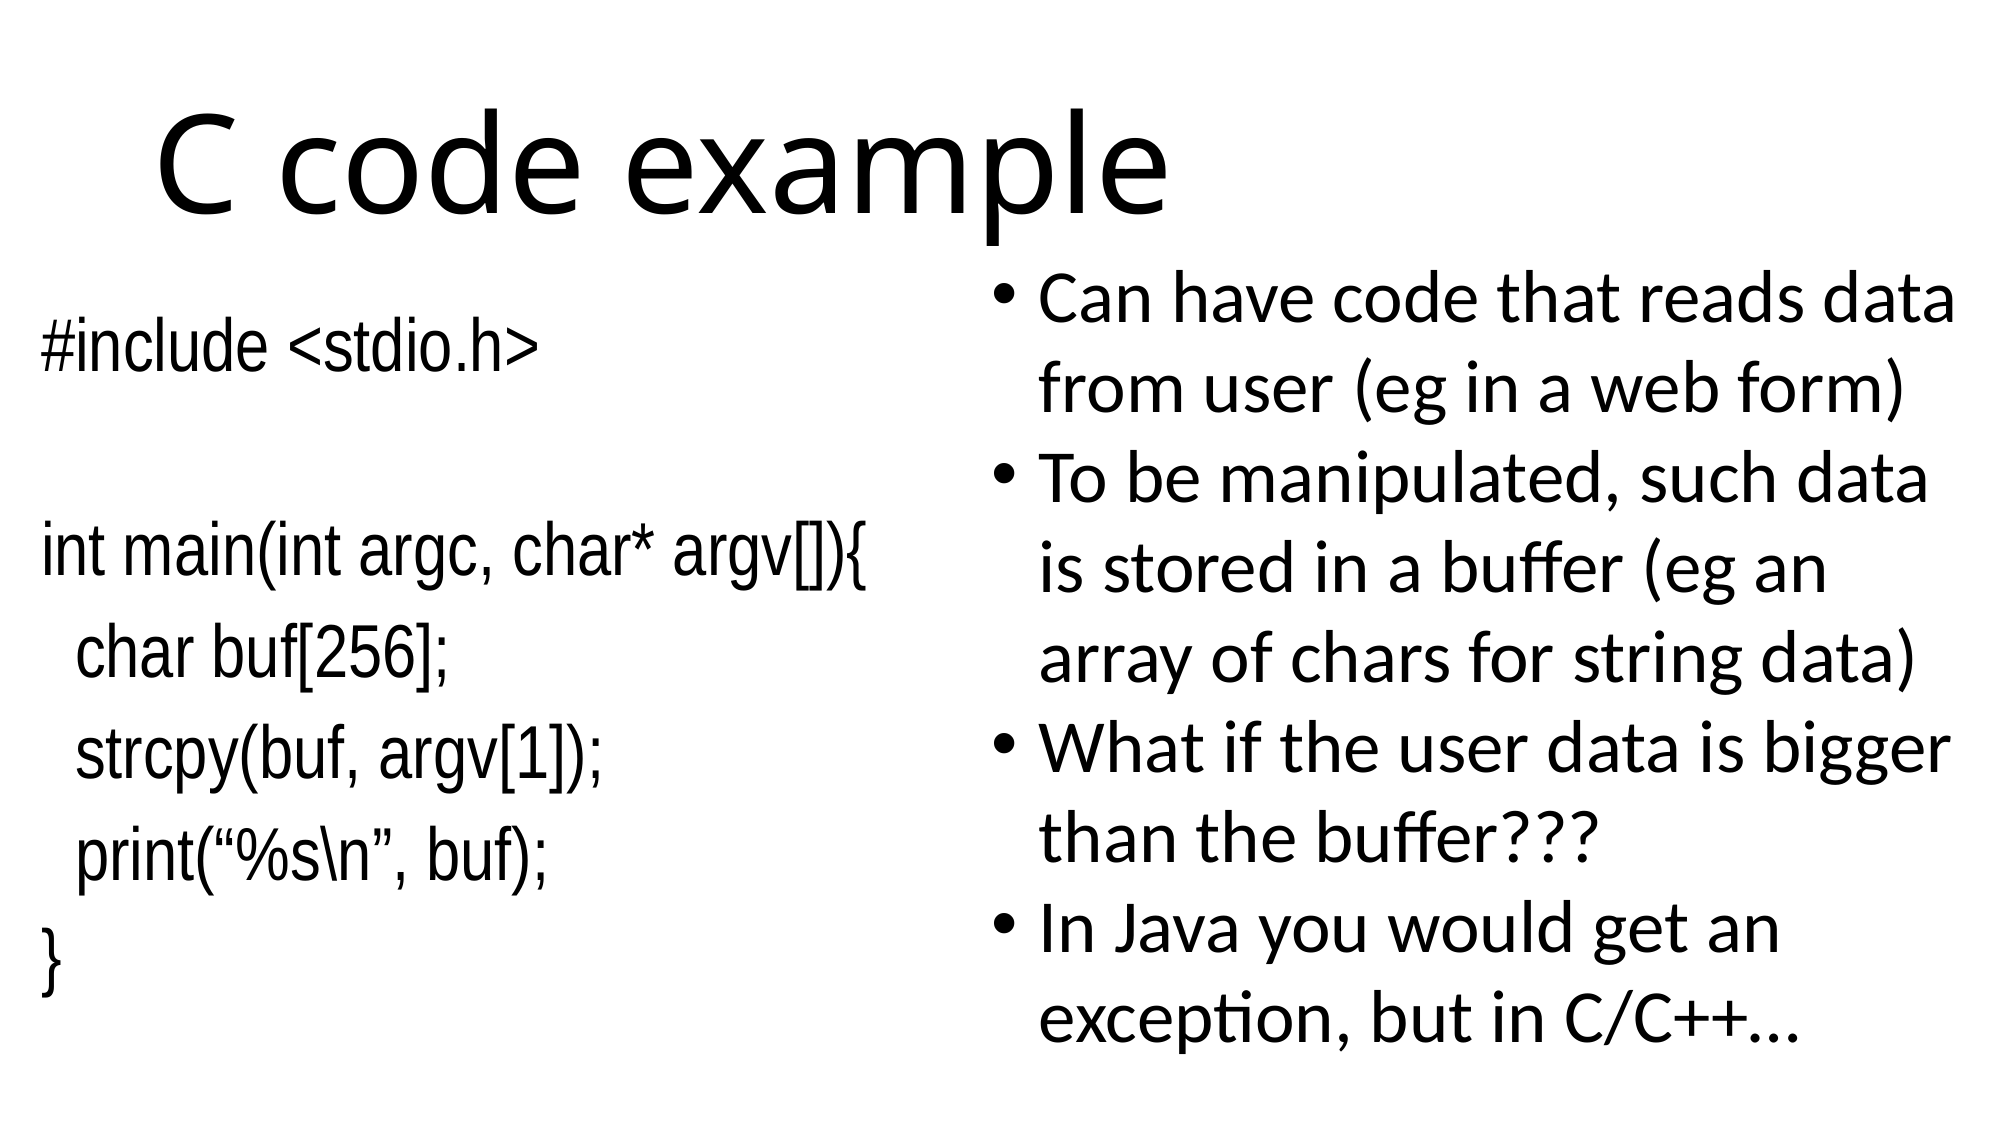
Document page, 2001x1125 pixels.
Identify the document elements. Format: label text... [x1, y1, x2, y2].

title C code example [137, 59, 1863, 278]
list #include <stdio.h> int main(int argc, char* argv[]){ char buf[256]; strcpy(buf, argv[1]); print(“%s\n”, buf); } [26, 299, 977, 1014]
text_box Can have code that reads data from user (eg in a web form) To be manipulated, such data is stored in a buffer (eg an array of chars for string data) What if the user data is bigger than the buffer??? In Java you would get an exception, but in C/C++… [977, 239, 1983, 1065]
